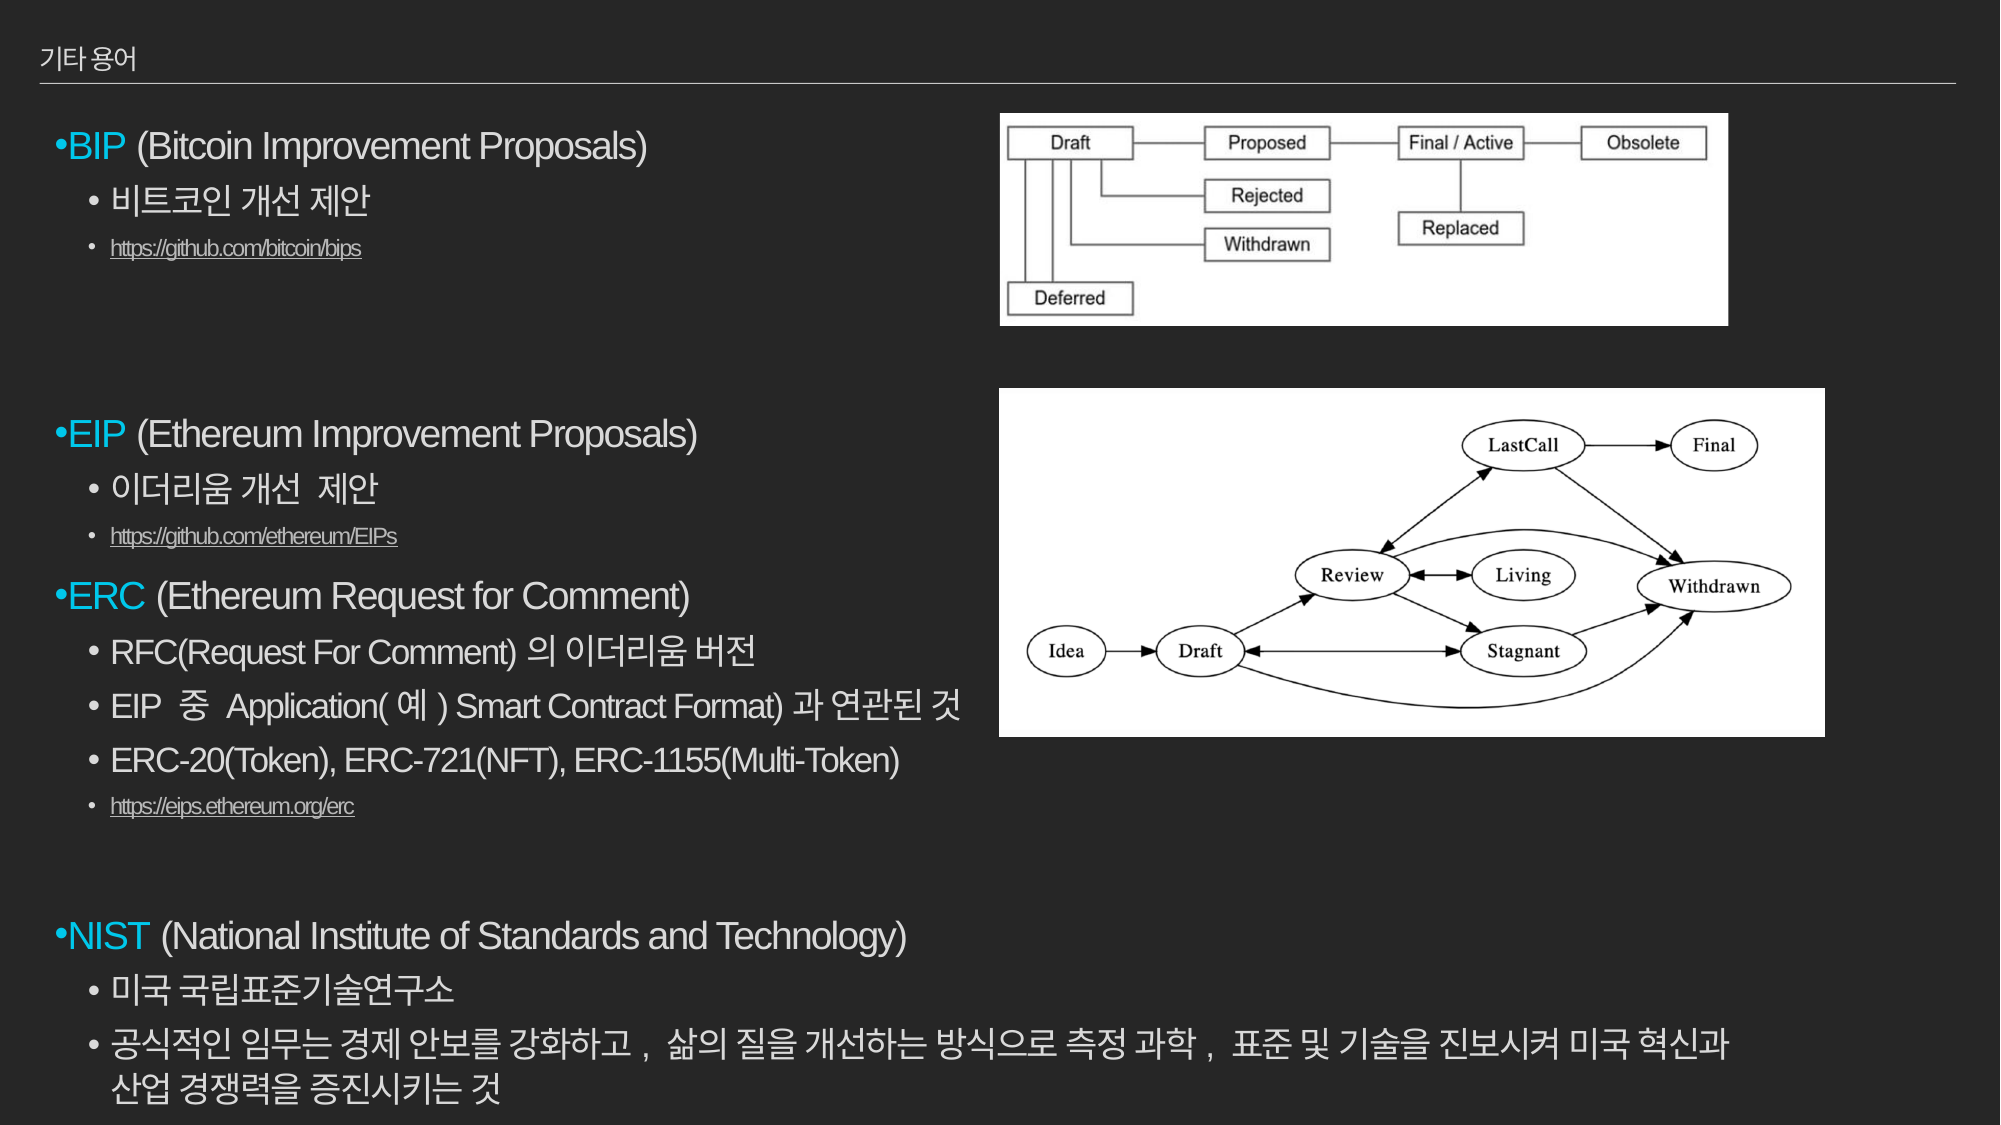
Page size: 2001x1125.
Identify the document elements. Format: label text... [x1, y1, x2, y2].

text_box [999, 113, 1729, 326]
title 기타 용어 [39, 31, 1961, 84]
list BIP (Bitcoin Improvement Proposals) 비트코인 개선 제안 https://github.com/bitcoin/bips EIP (Ethereum Improvement Proposals) 이더리움 개선 제안 https://github.com/ethereum/EIPs ERC (Ethereum Request for Comment) RFC(Request For Comment)의 이더리움 버전 EIP 중 Application(예) Smart Contract Format)과 연관된 것 ERC-20(Token), ERC-721(NFT), ERC-1155(Multi-Token) https://eips.ethereum.org/erc NIST (National Institute of Standards and Technology) 미국 국립표준기술연구소 공식적인 임무는 경제 안보를 강화하고, 삶의 질을 개선하는 방식으로 측정 과학, 표준 및 기술을 진보시켜 미국 혁신과 산업 경쟁력을 증진시키는 것 [39, 110, 1765, 1125]
picture [999, 388, 1825, 737]
